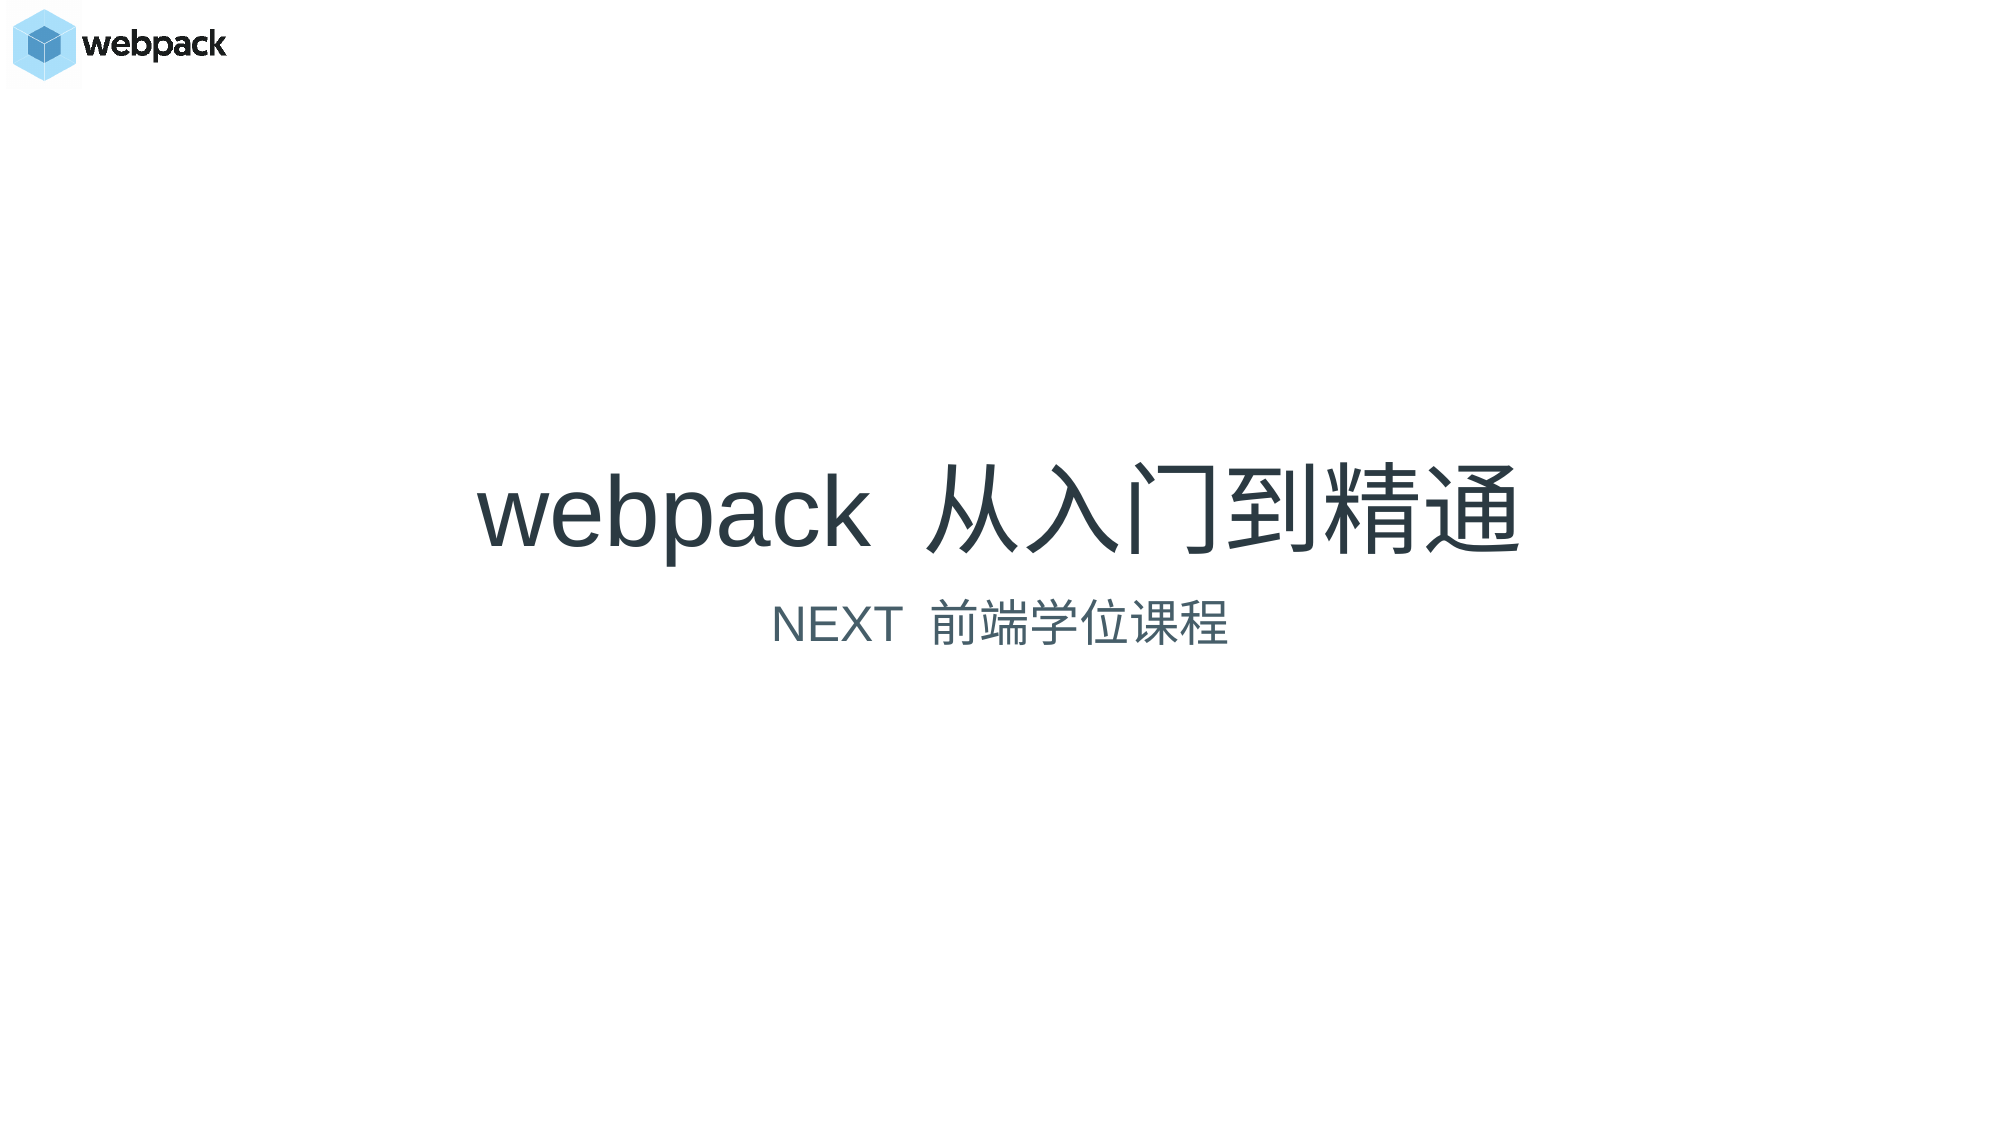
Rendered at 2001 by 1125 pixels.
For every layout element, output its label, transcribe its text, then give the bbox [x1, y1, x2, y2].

title webpack 从入门到精通 [249, 184, 1750, 576]
picture [6, 0, 232, 89]
subtitle NEXT 前端学位课程 [249, 590, 1750, 863]
